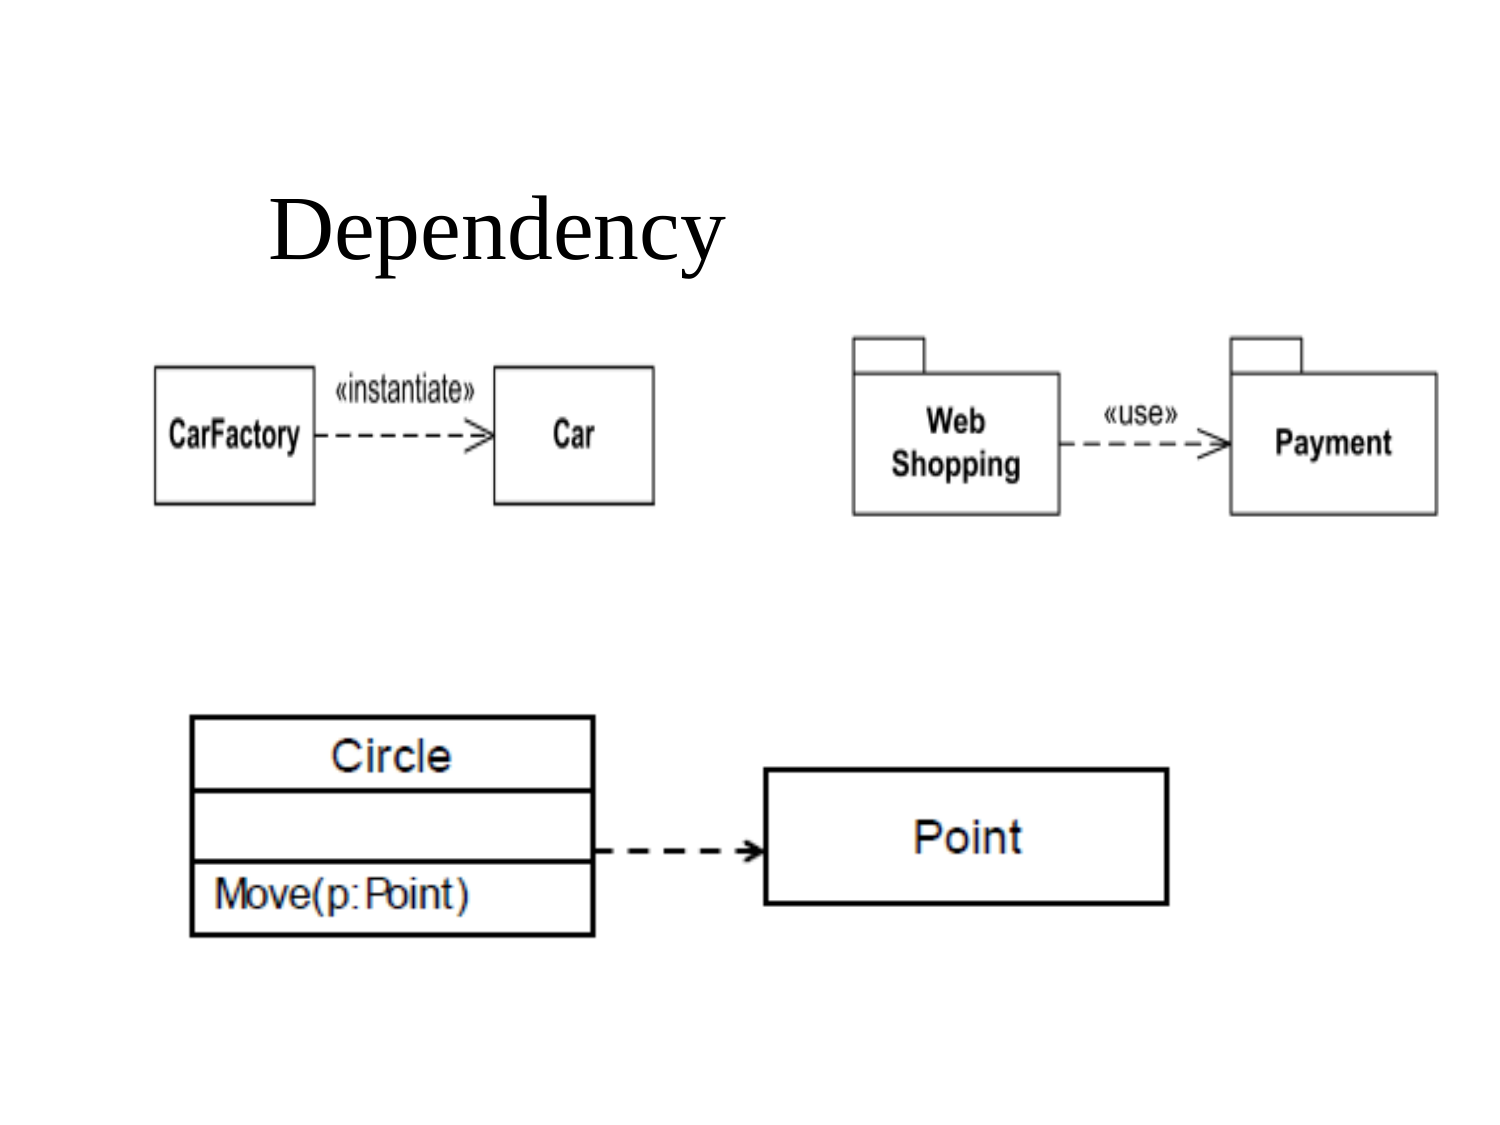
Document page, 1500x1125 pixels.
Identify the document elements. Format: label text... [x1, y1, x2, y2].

title Dependency [253, 159, 1266, 300]
picture [848, 331, 1441, 522]
picture [151, 663, 1220, 962]
picture [151, 361, 659, 515]
